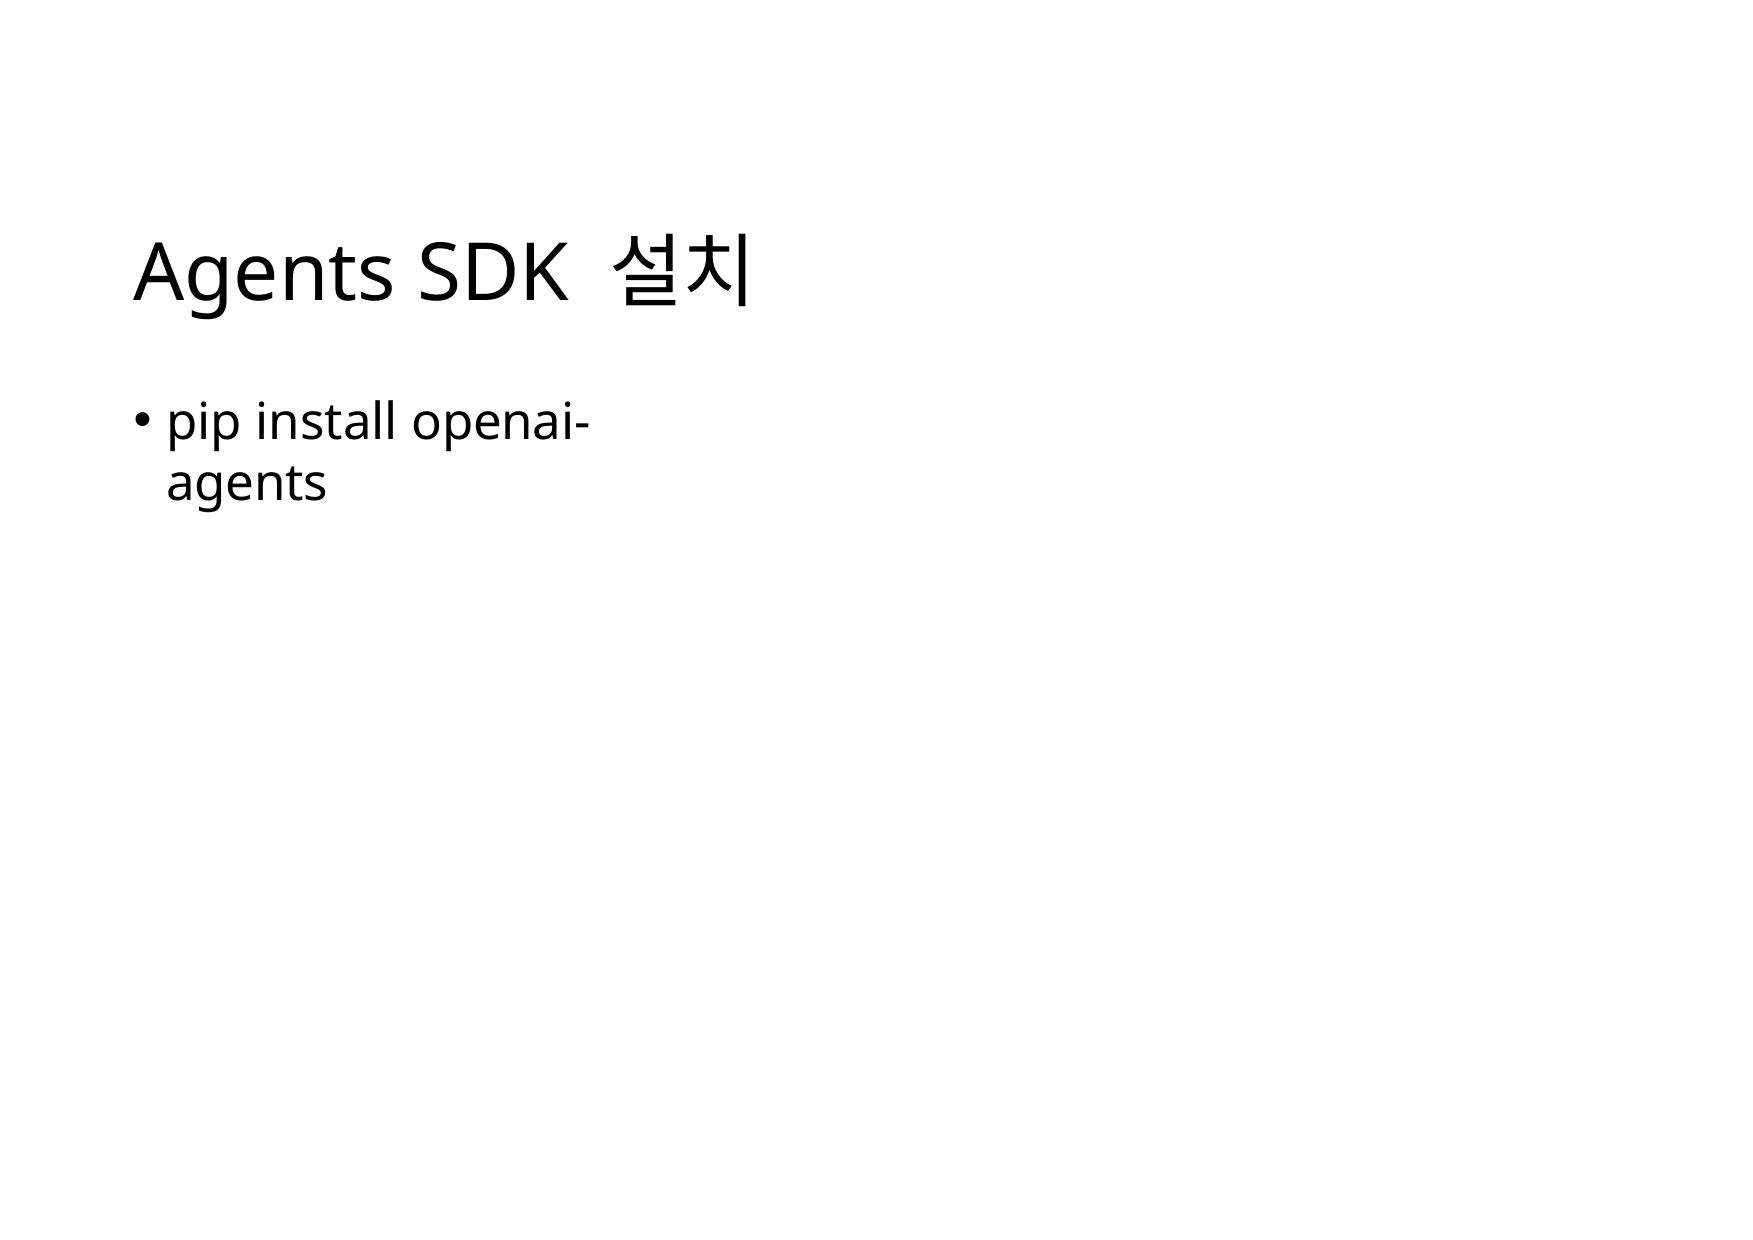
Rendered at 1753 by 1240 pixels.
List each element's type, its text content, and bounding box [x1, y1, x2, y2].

text_box pip install openai-agents [131, 386, 746, 512]
title Agents SDK 설치 [51, 173, 1666, 427]
